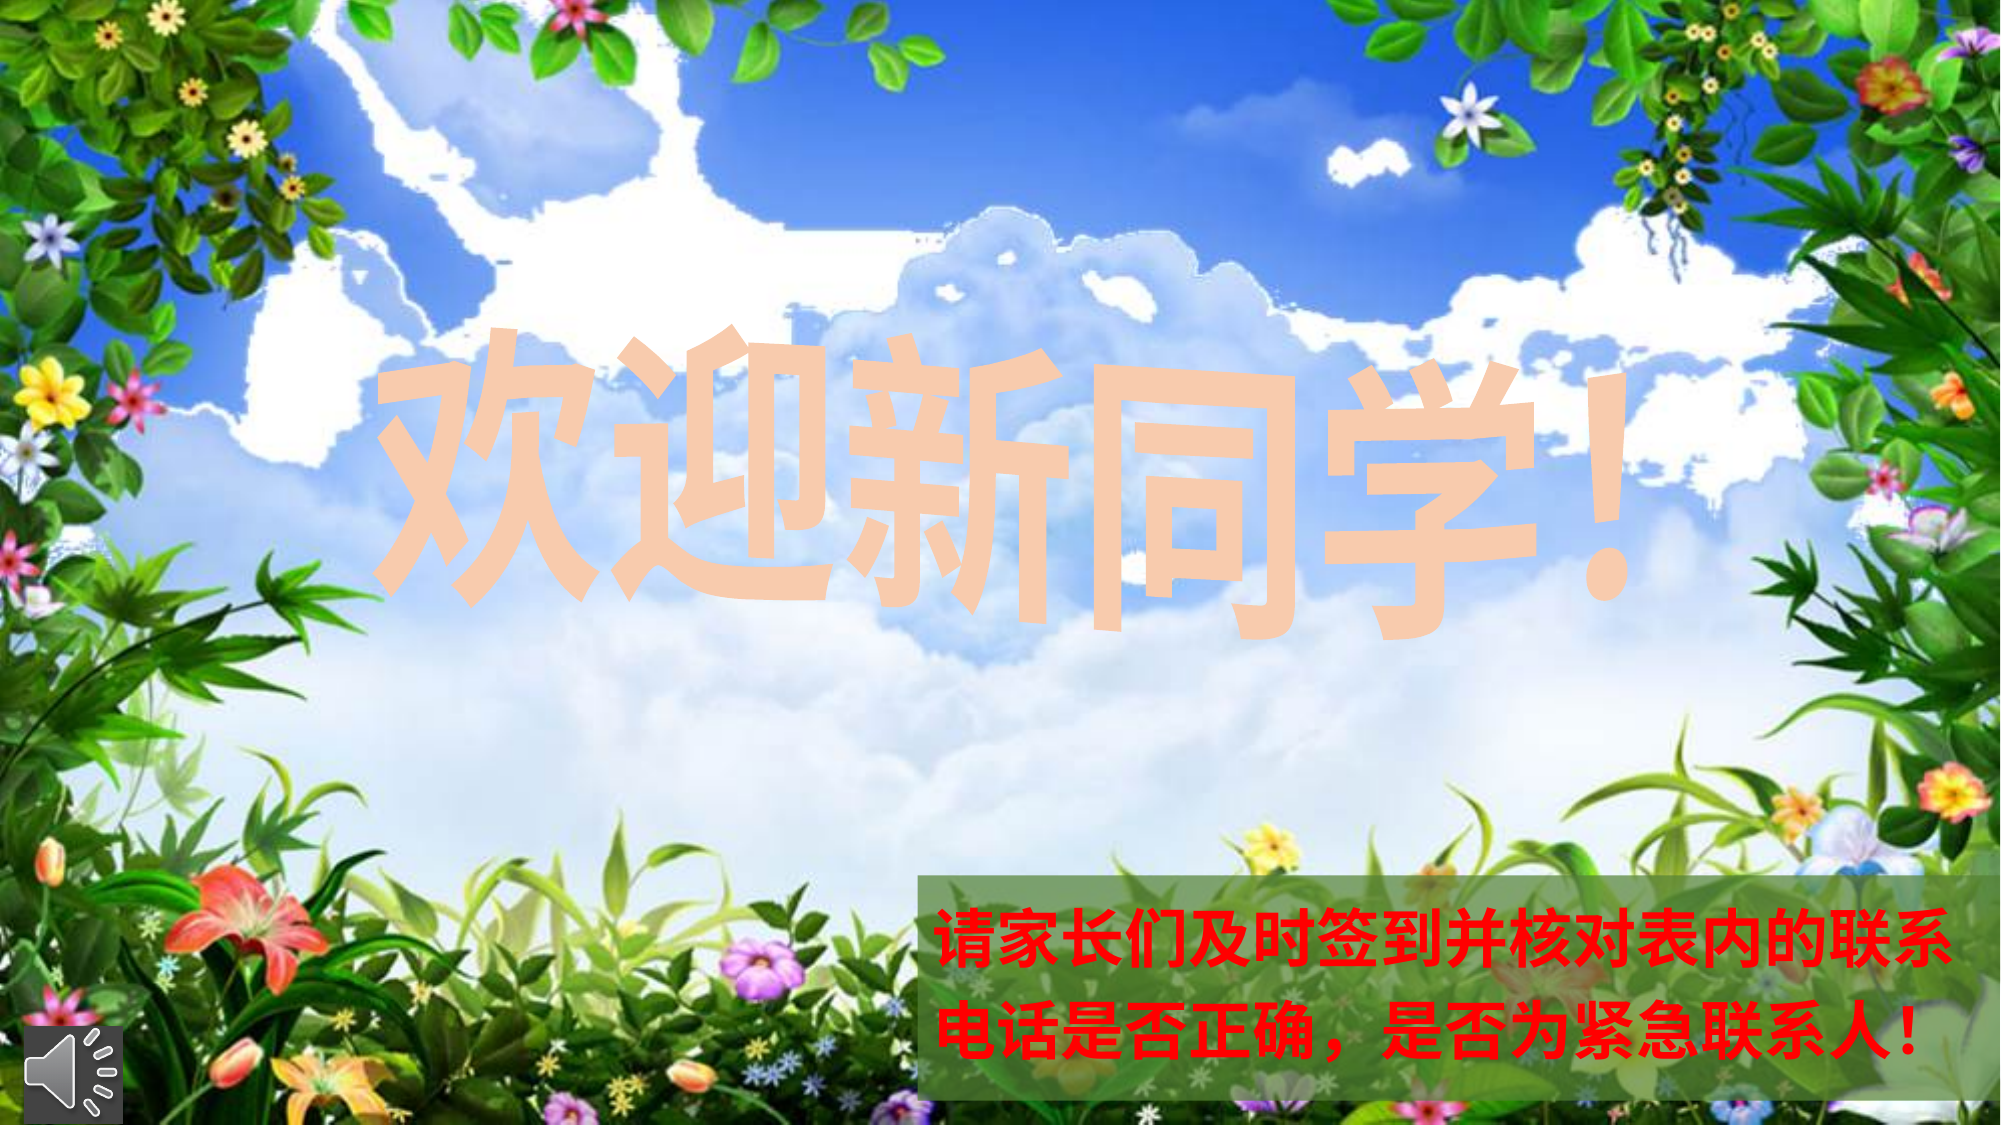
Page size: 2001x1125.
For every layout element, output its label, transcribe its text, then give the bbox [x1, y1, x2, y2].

picture [0, 0, 2001, 1125]
subtitle 请家长们及时签到并核对表内的联系电话是否正确，是否为紧急联系人！ [917, 875, 2000, 1101]
